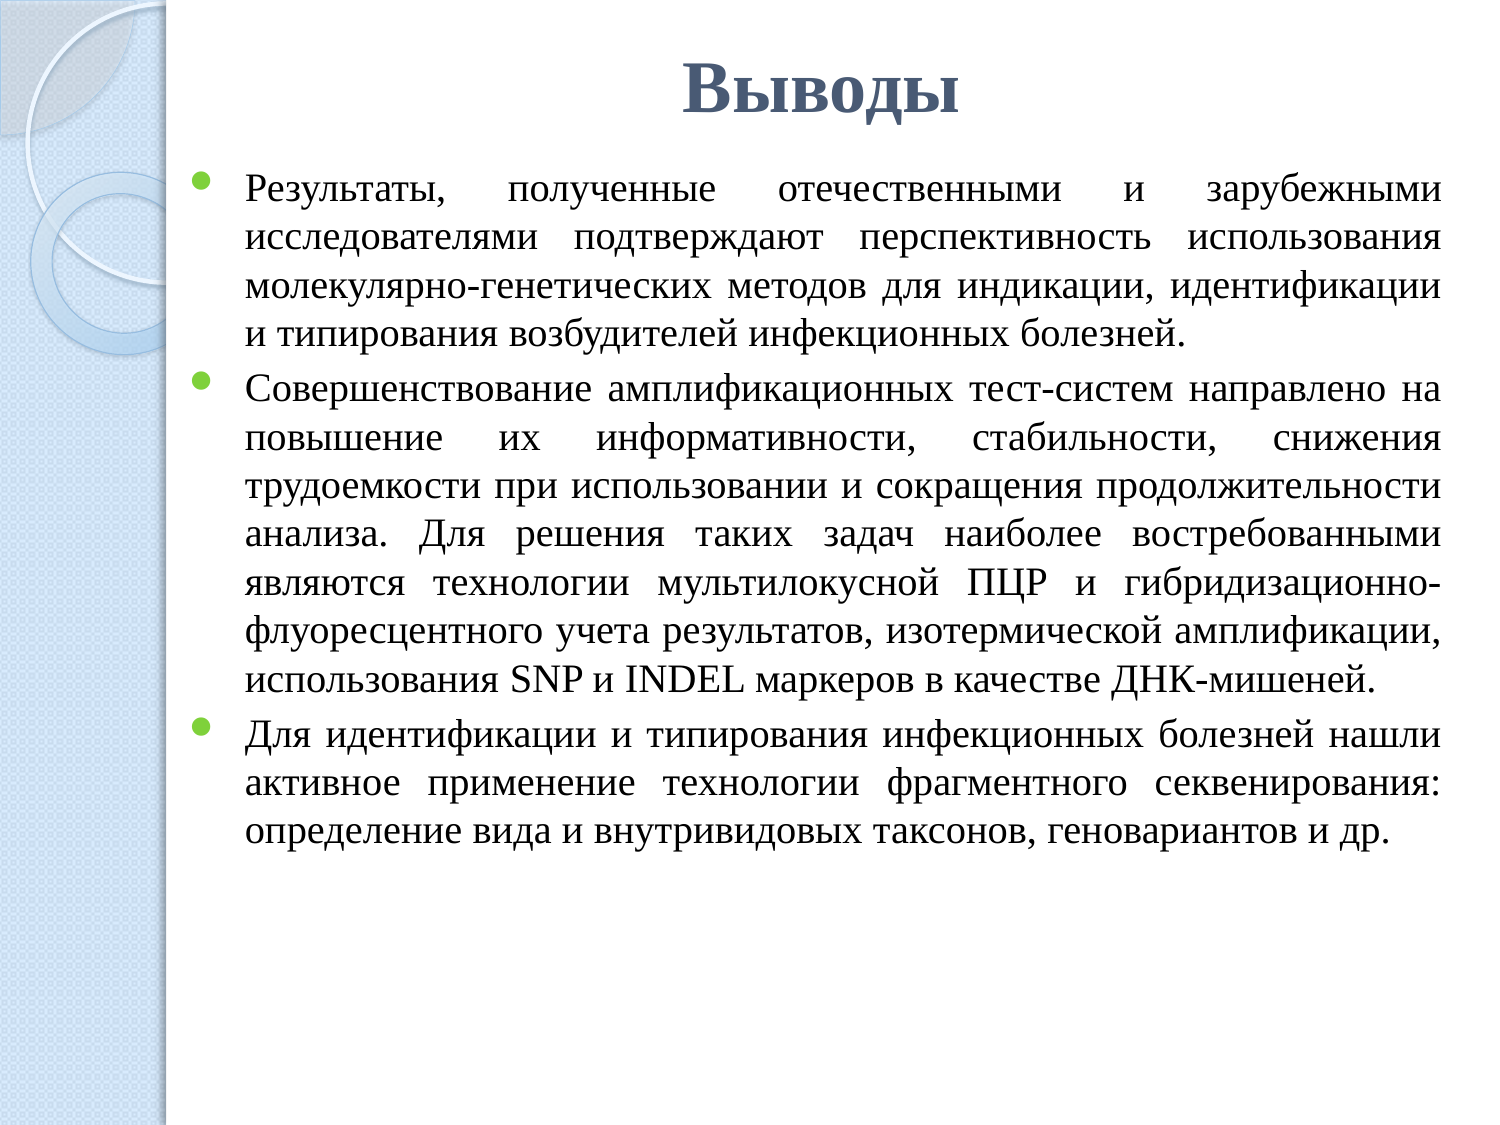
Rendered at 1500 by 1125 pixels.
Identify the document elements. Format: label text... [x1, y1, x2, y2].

list Результаты, полученные отечественными и зарубежными исследователями подтверждают перспективность использования молекулярно-генетических методов для индикации, идентификации и типирования возбудителей инфекционных болезней. Совершенствование амплификационных тест-систем направлено на повышение их информативности, стабильности, снижения трудоемкости при использовании и сокращения продолжительности анализа. Для решения таких задач наиболее востребованными являются технологии мультилокусной ПЦР и гибридизационно-флуоресцентного учета результатов, изотермической амплификации, использования SNP и INDEL маркеров в качестве ДНК-мишеней. Для идентификации и типирования инфекционных болезней нашли активное применение технологии фрагментного секвенирования: определение вида и внутривидовых таксонов, геновариантов и др. [174, 153, 1459, 972]
title Выводы [206, 30, 1437, 135]
